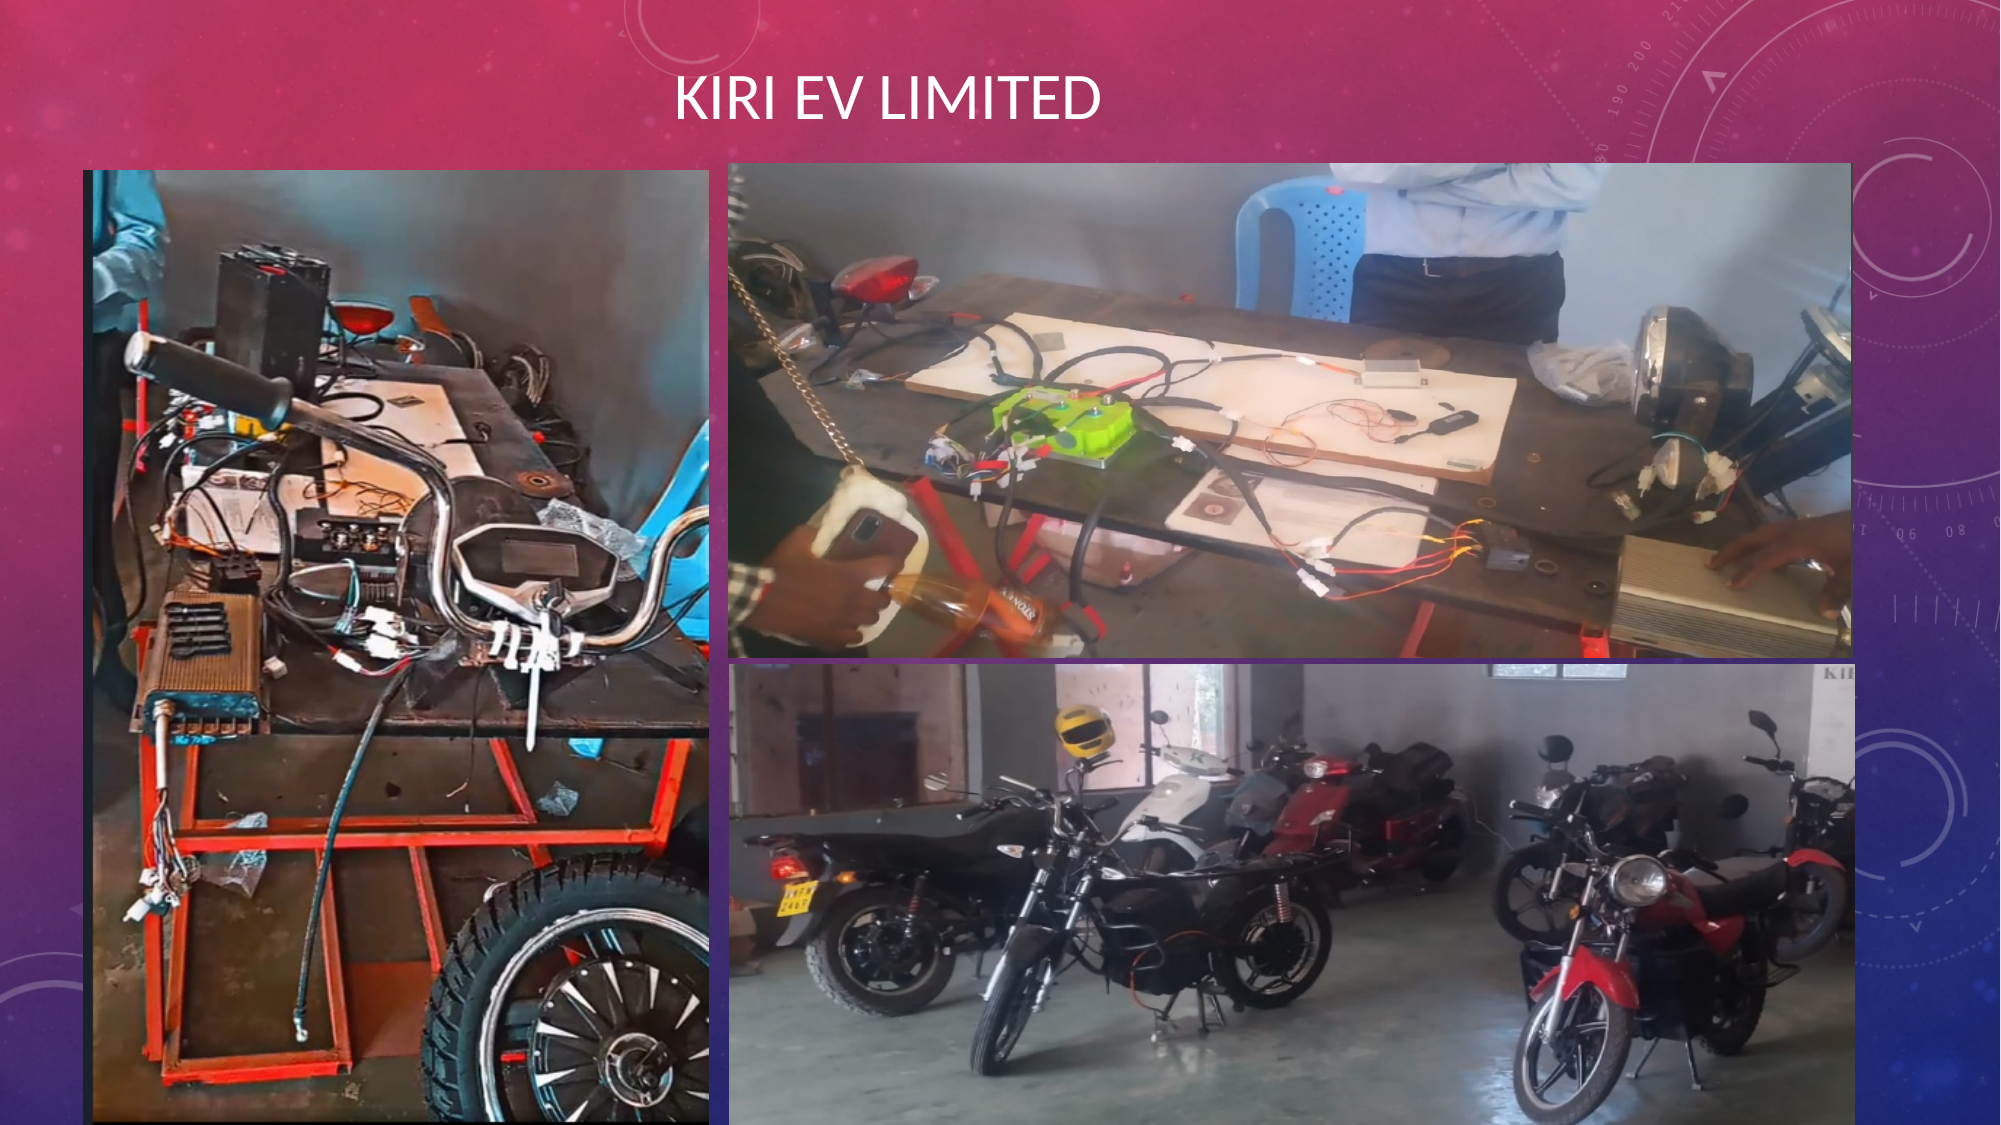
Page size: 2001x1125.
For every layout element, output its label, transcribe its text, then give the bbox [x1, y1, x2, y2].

text_box KIRI EV LIMITED [659, 45, 1155, 141]
picture [0, 0, 2001, 1125]
